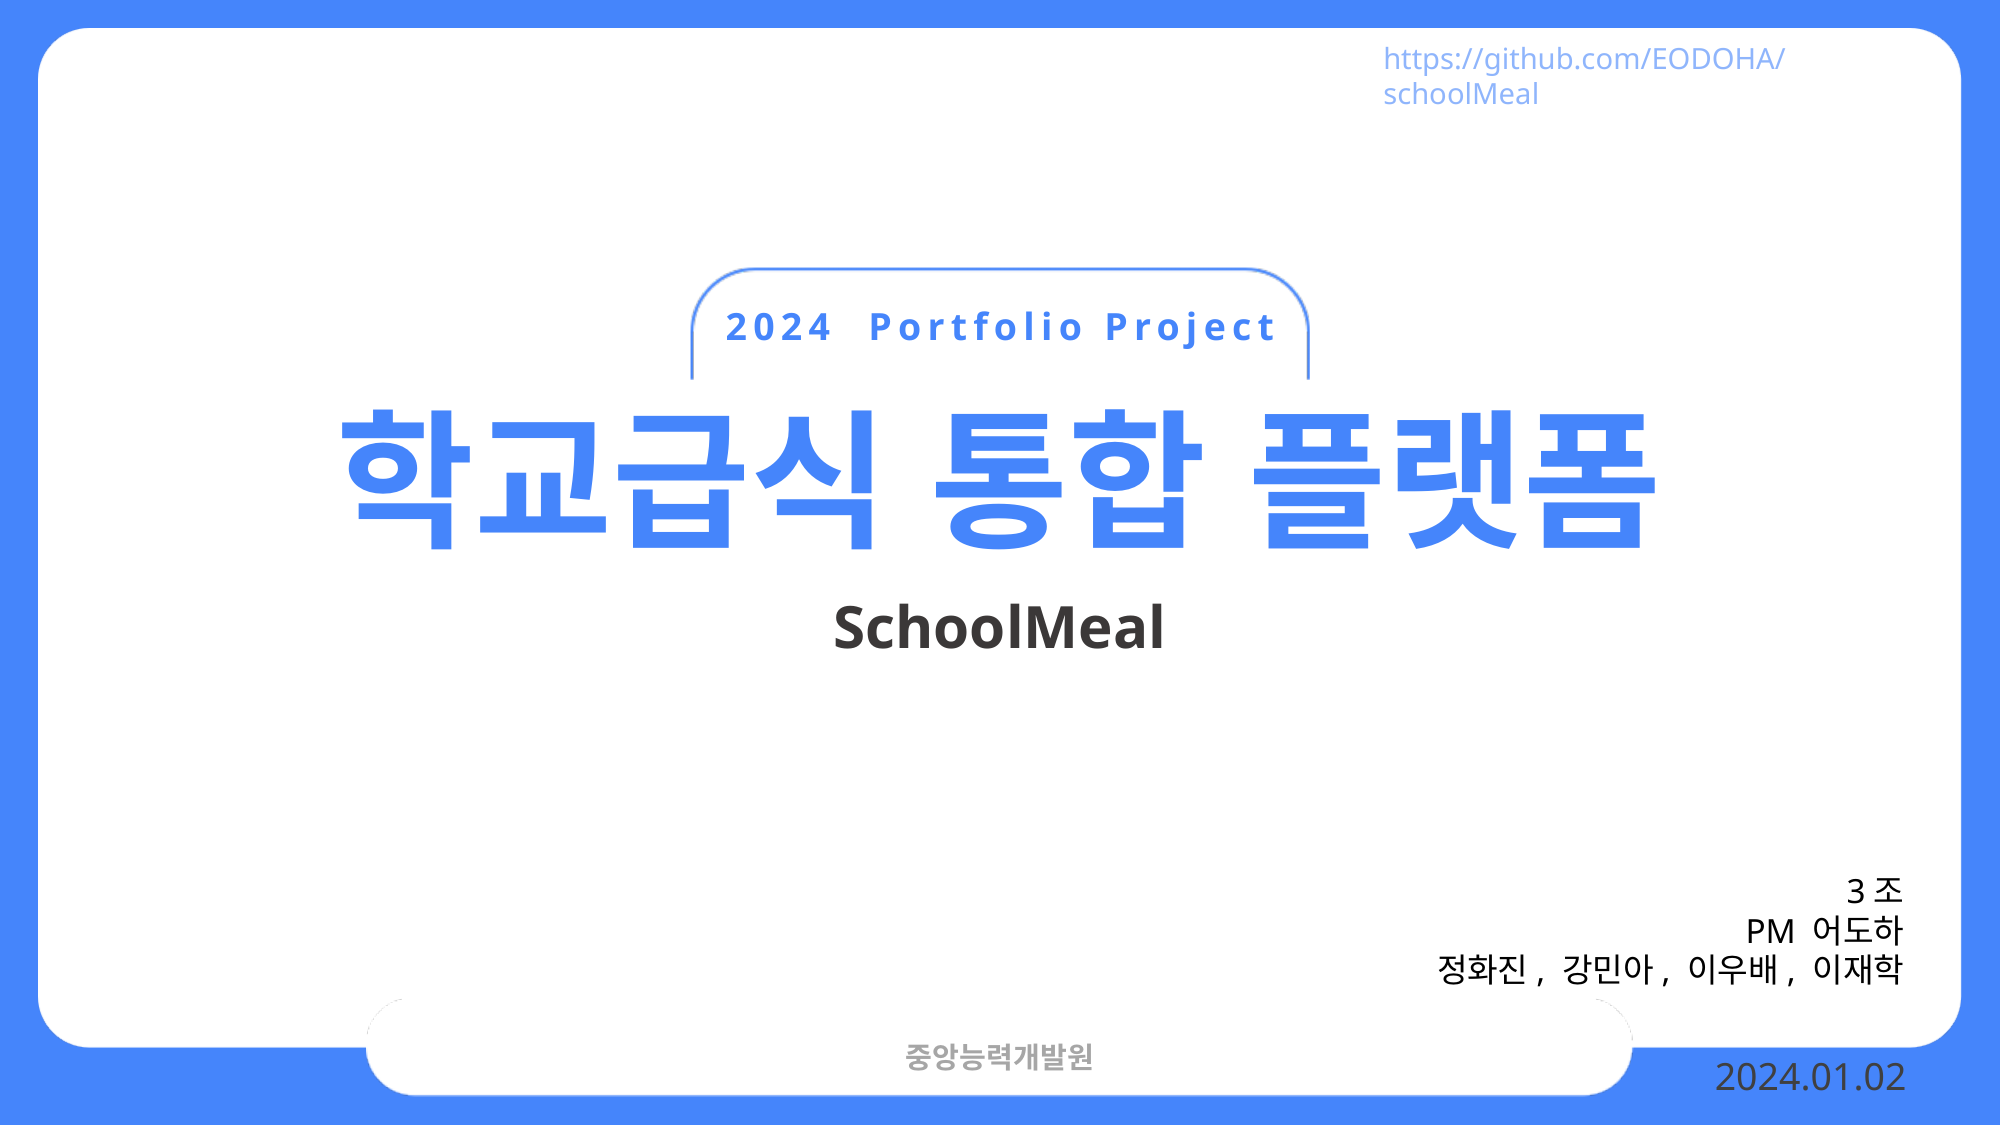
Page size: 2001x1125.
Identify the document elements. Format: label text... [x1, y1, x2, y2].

text_box 2024.01.02 [1700, 1048, 1929, 1106]
text_box [0, 0, 2000, 1125]
picture [38, 14, 1962, 1097]
